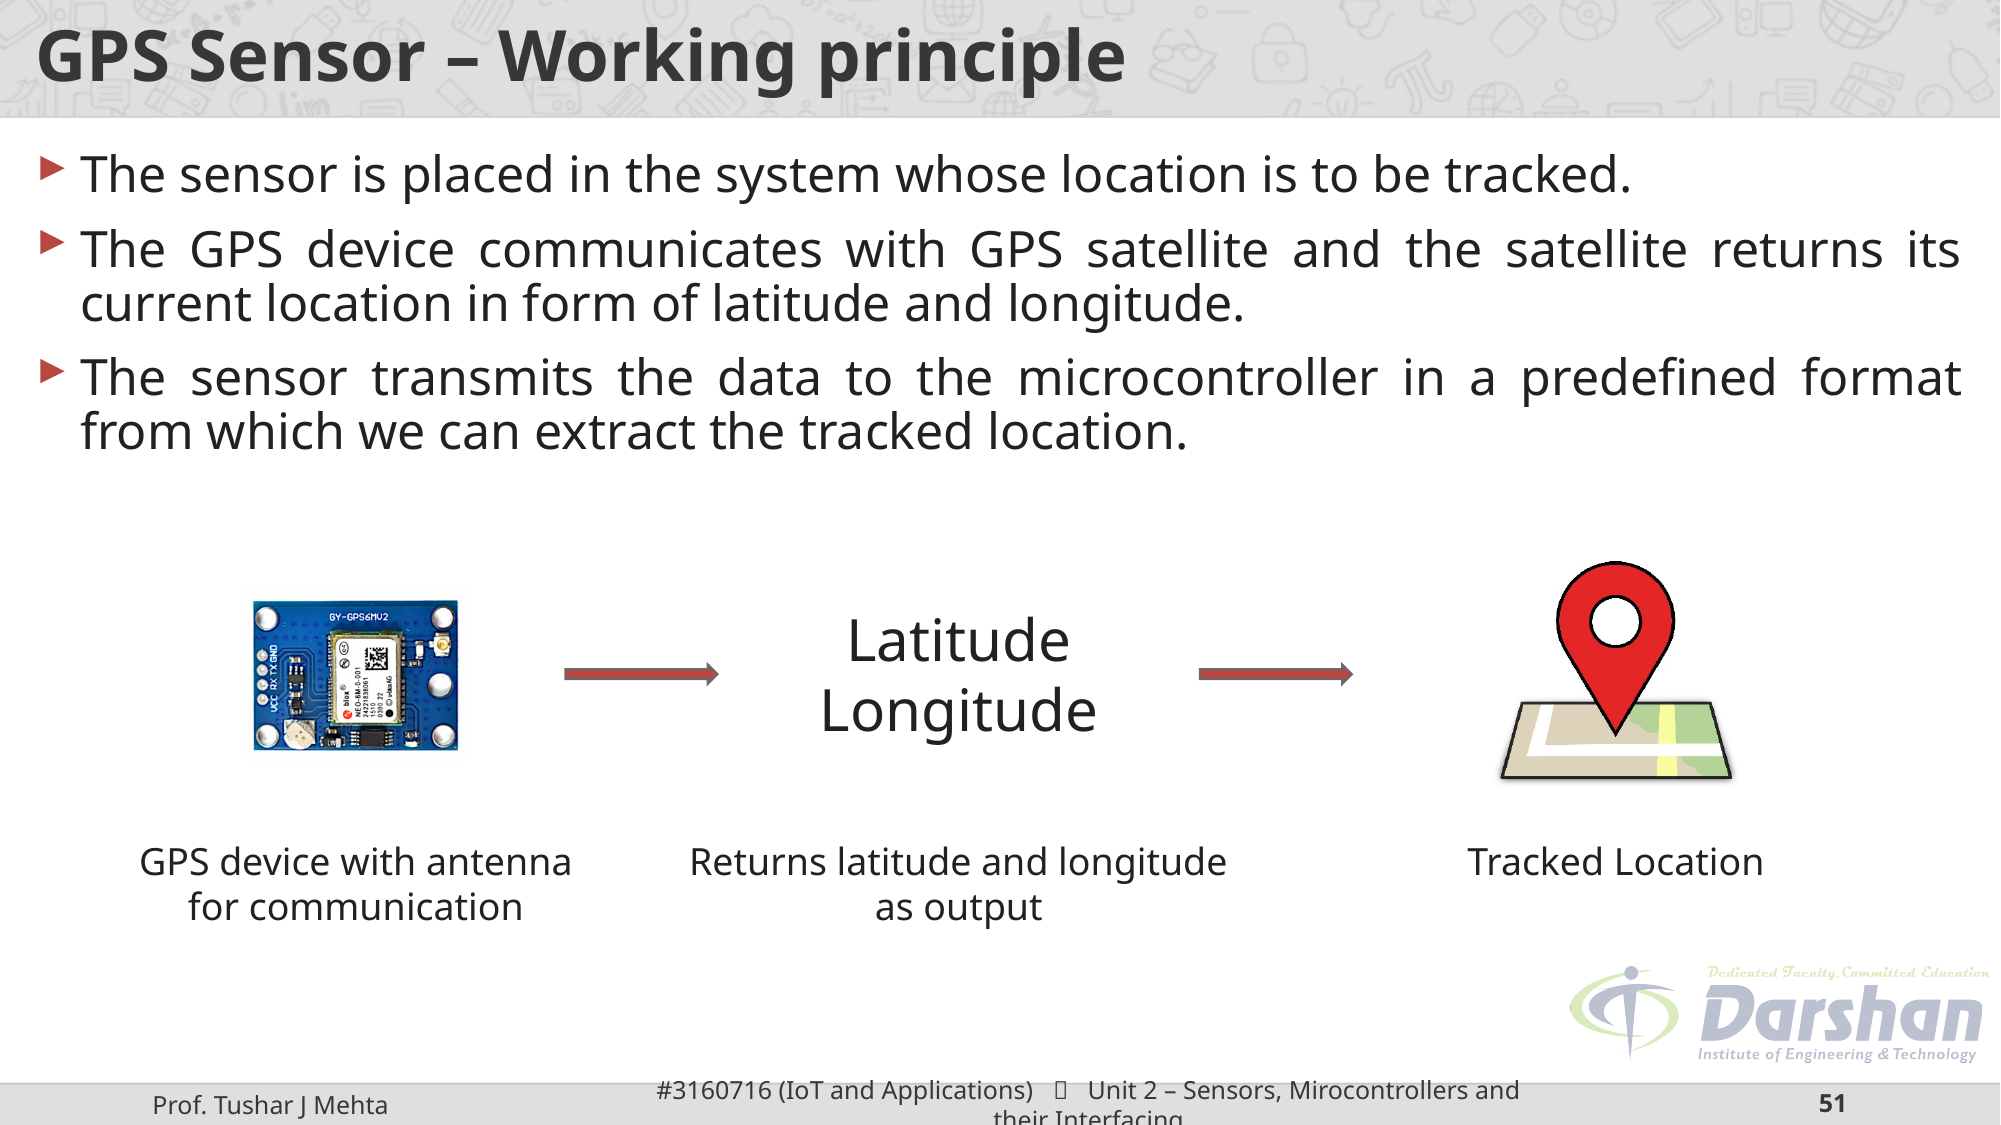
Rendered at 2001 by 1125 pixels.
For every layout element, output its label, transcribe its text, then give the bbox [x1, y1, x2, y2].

picture [1492, 561, 1740, 787]
list The sensor is placed in the system whose location is to be tracked. The GPS device communicates with GPS satellite and the satellite returns its current location in form of latitude and longitude. The sensor transmits the data to the microcontroller in a predefined format from which we can extract the tracked location. [21, 141, 1979, 1059]
text_box Returns latitude and longitude as output [674, 830, 1243, 936]
title ARM Register Organization - SFRs [1570, 966, 1990, 1063]
text_box GPS device with antenna for communication [124, 830, 588, 936]
text_box Tracked Location [1452, 830, 1780, 891]
title GPS Sensor – Working principle [0, 0, 2000, 117]
text_box Latitude Longitude [804, 595, 1113, 751]
text_box [1198, 661, 1354, 687]
text_box [564, 661, 719, 687]
picture [243, 561, 469, 787]
